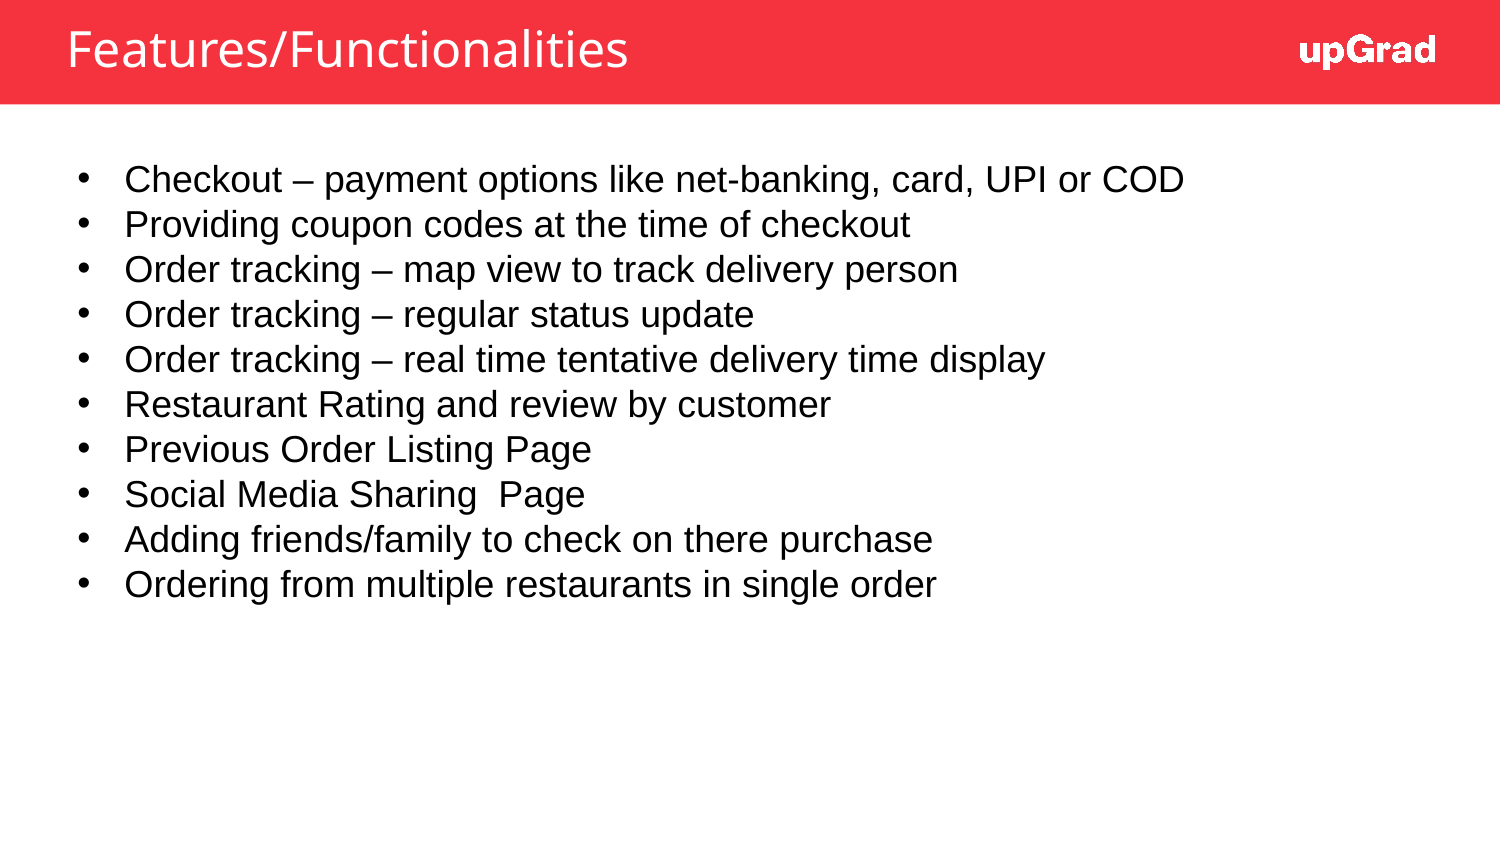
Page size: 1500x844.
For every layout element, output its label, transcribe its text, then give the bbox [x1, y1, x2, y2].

picture [1300, 34, 1435, 70]
title Features/Functionalities [51, 20, 665, 83]
text_box Checkout – payment options like net-banking, card, UPI or COD Providing coupon codes at the time of checkout Order tracking – map view to track delivery person Order tracking – regular status update Order tracking – real time tentative delivery time display Restaurant Rating and review by customer Previous Order Listing Page Social Media Sharing Page Adding friends/family to check on there purchase Ordering from multiple restaurants in single order [62, 139, 1438, 813]
